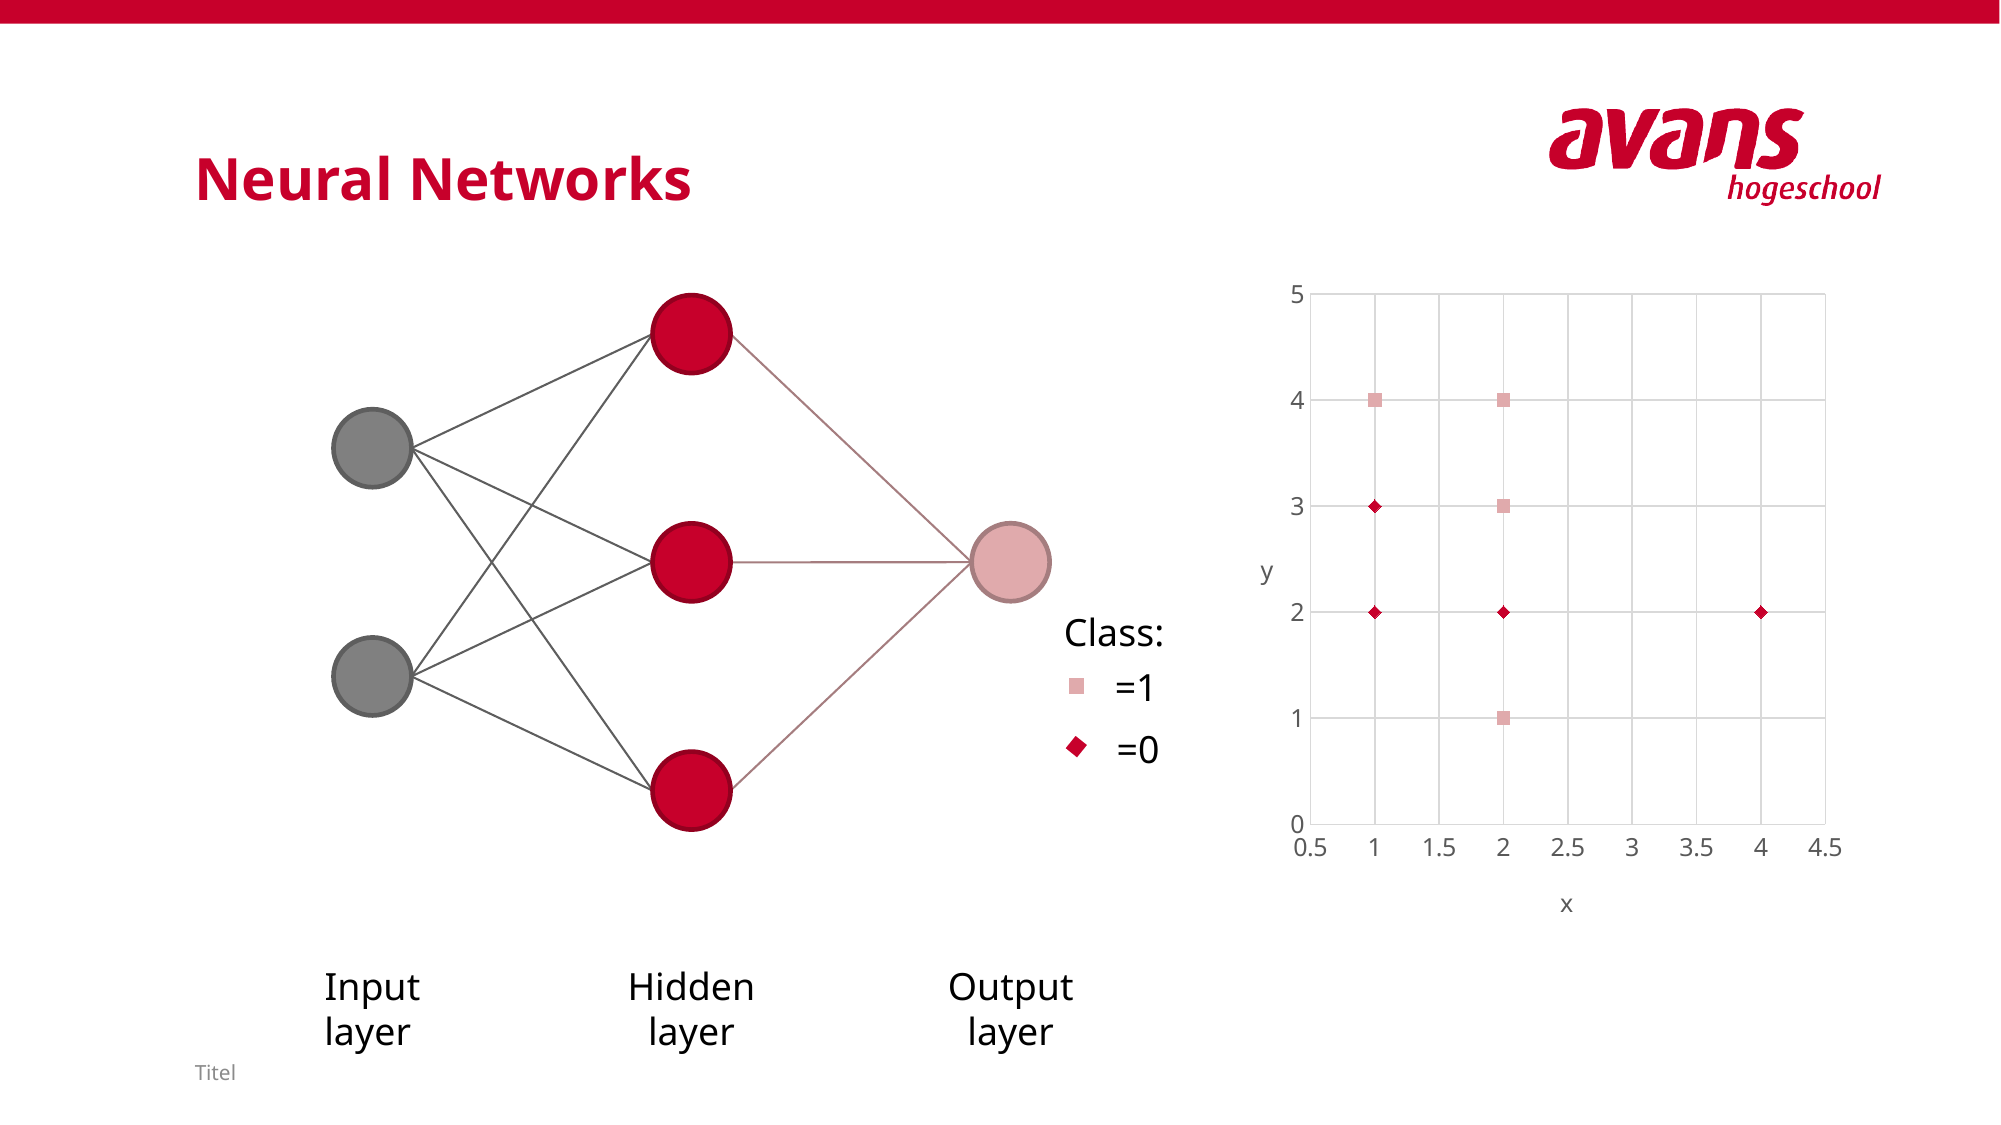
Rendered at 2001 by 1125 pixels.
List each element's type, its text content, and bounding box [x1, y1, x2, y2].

text_box [653, 522, 730, 603]
text_box Class: [1049, 601, 1180, 662]
title Neural Networks [194, 150, 1465, 209]
text_box =1 [1099, 657, 1173, 717]
text_box Hidden layer [612, 955, 771, 1061]
text_box Input layer [309, 955, 436, 1061]
text_box [972, 522, 1051, 603]
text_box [730, 563, 972, 791]
text_box [332, 636, 411, 717]
text_box [651, 294, 732, 375]
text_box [411, 448, 653, 791]
chart [1223, 268, 1863, 935]
text_box [332, 408, 411, 489]
text_box =0 [1101, 718, 1175, 778]
text_box Output layer [933, 955, 1089, 1061]
text_box [651, 750, 732, 831]
picture [1547, 106, 1883, 207]
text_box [730, 333, 972, 563]
text_box [1066, 675, 1087, 697]
text_box [1061, 731, 1092, 762]
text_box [411, 333, 653, 448]
